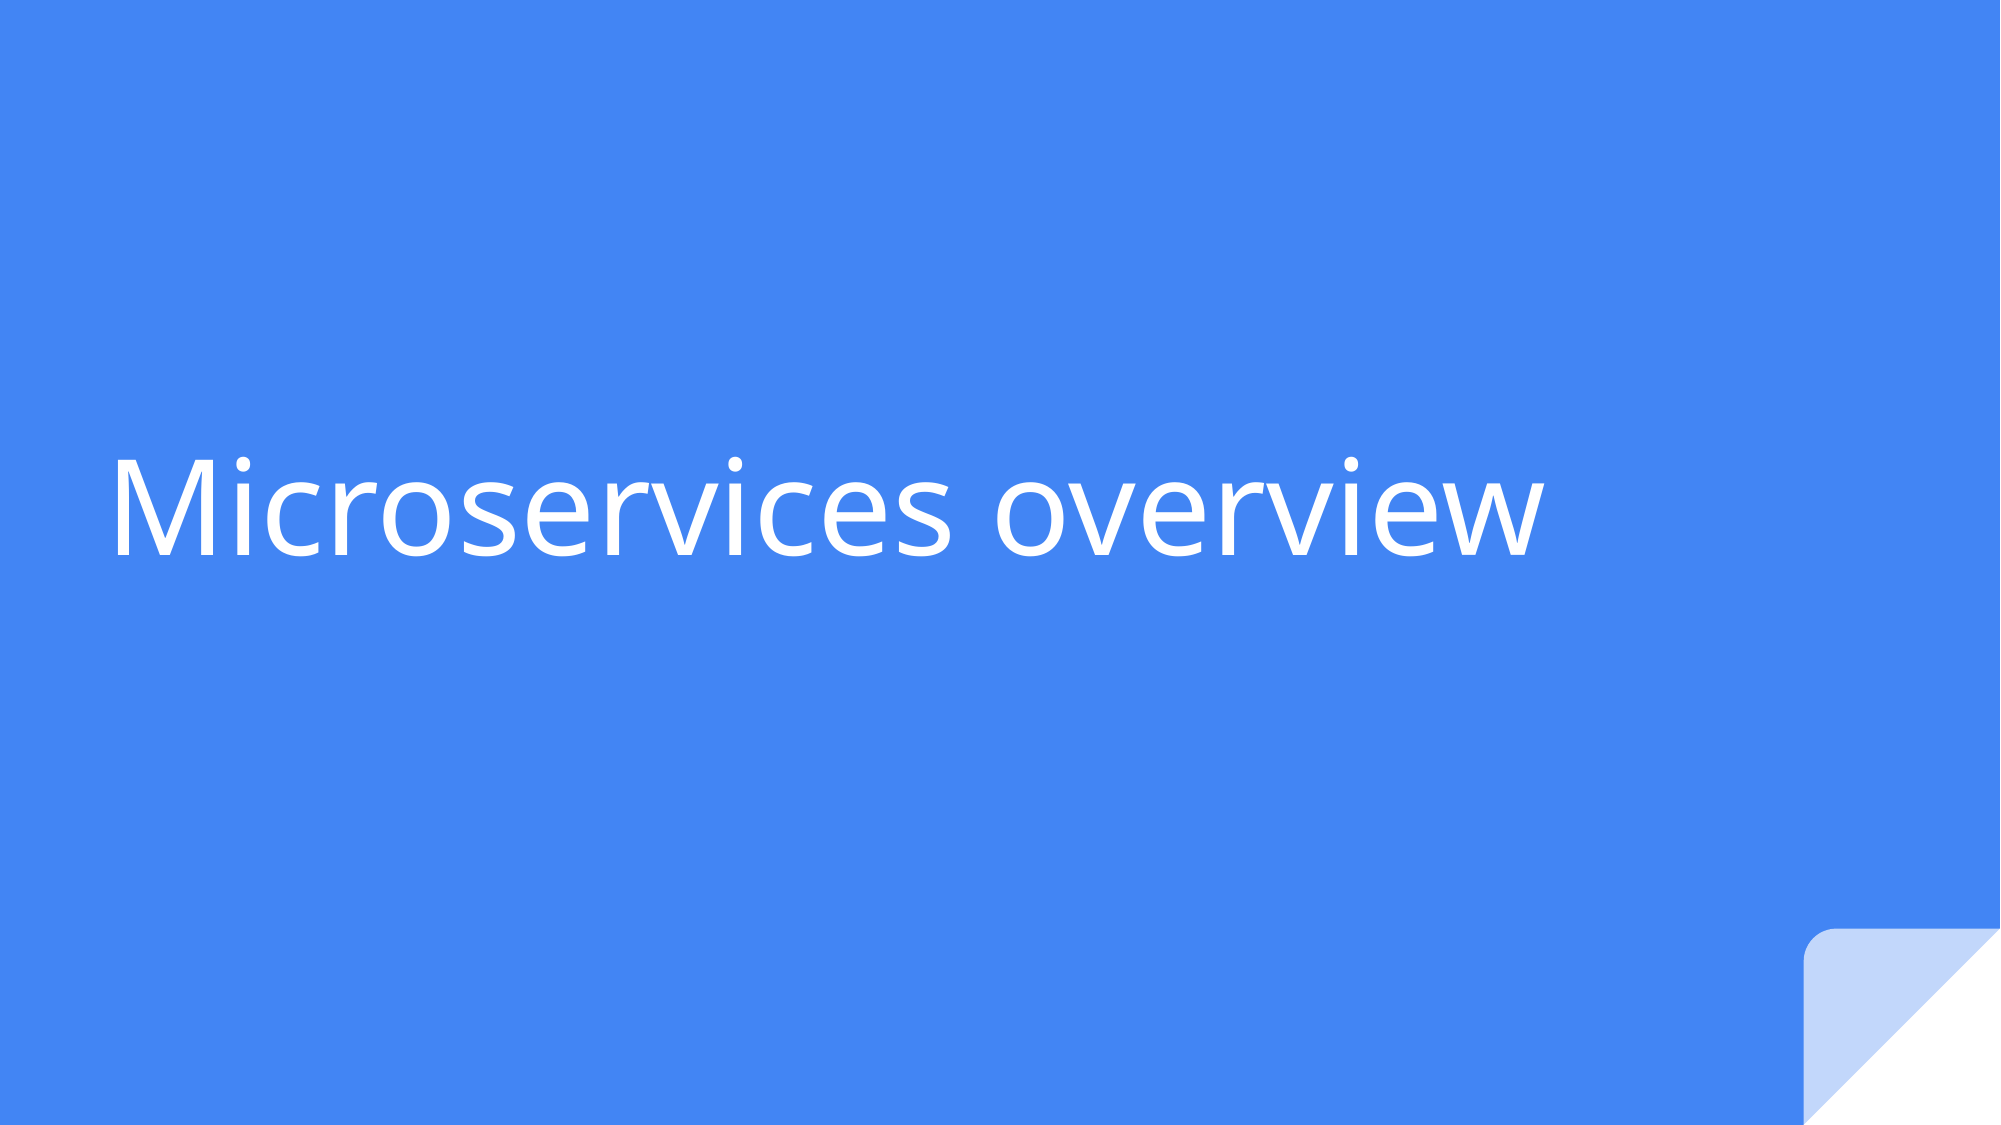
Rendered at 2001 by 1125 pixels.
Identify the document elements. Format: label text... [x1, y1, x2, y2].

title Microservices overview [85, 397, 1884, 603]
